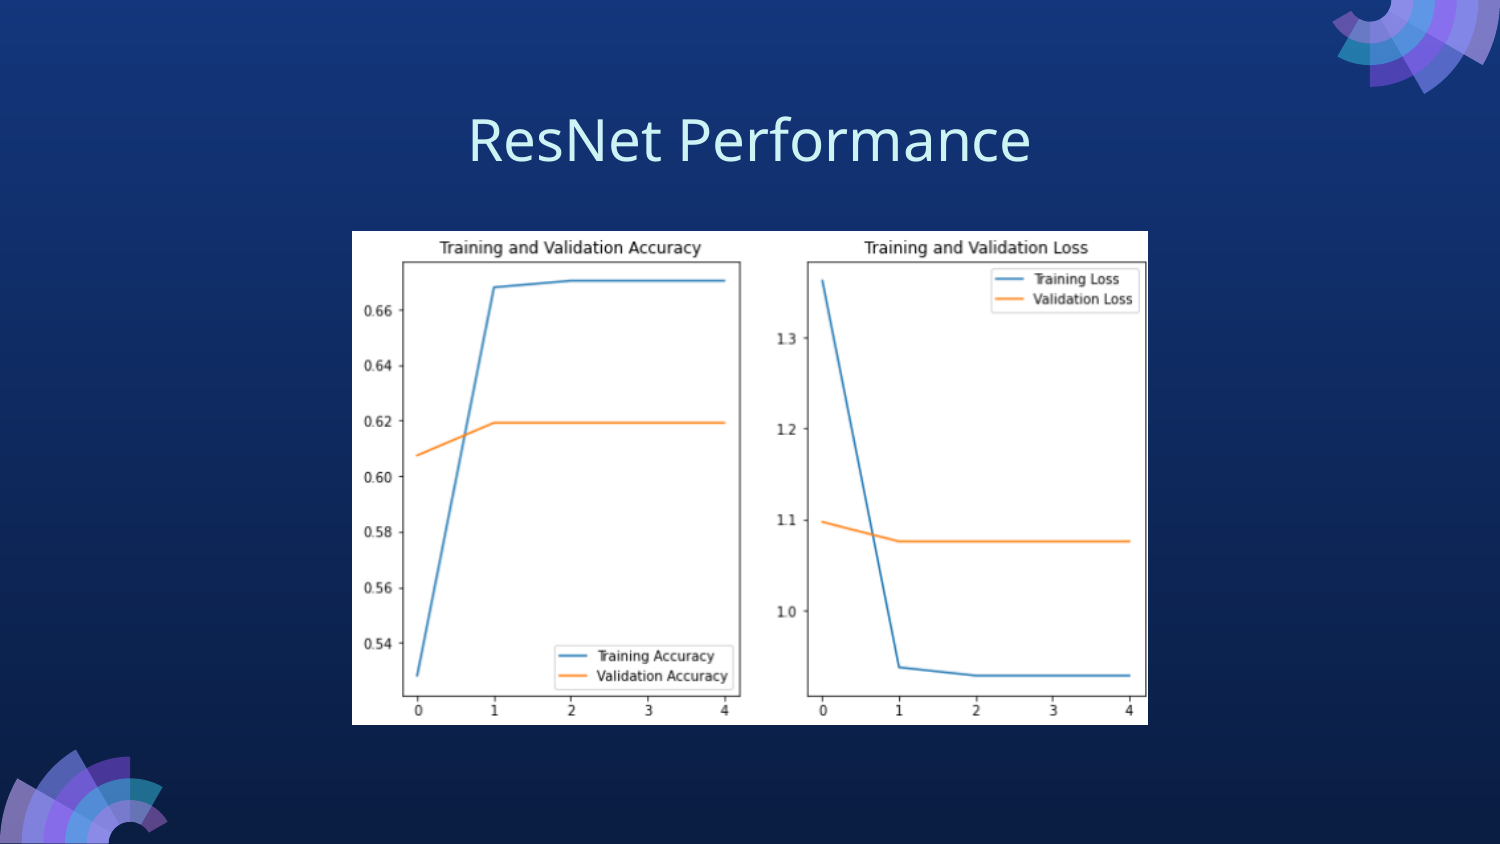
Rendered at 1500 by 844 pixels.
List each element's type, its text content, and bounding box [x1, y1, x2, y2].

picture [351, 230, 1149, 726]
title ResNet Performance [118, 88, 1382, 183]
